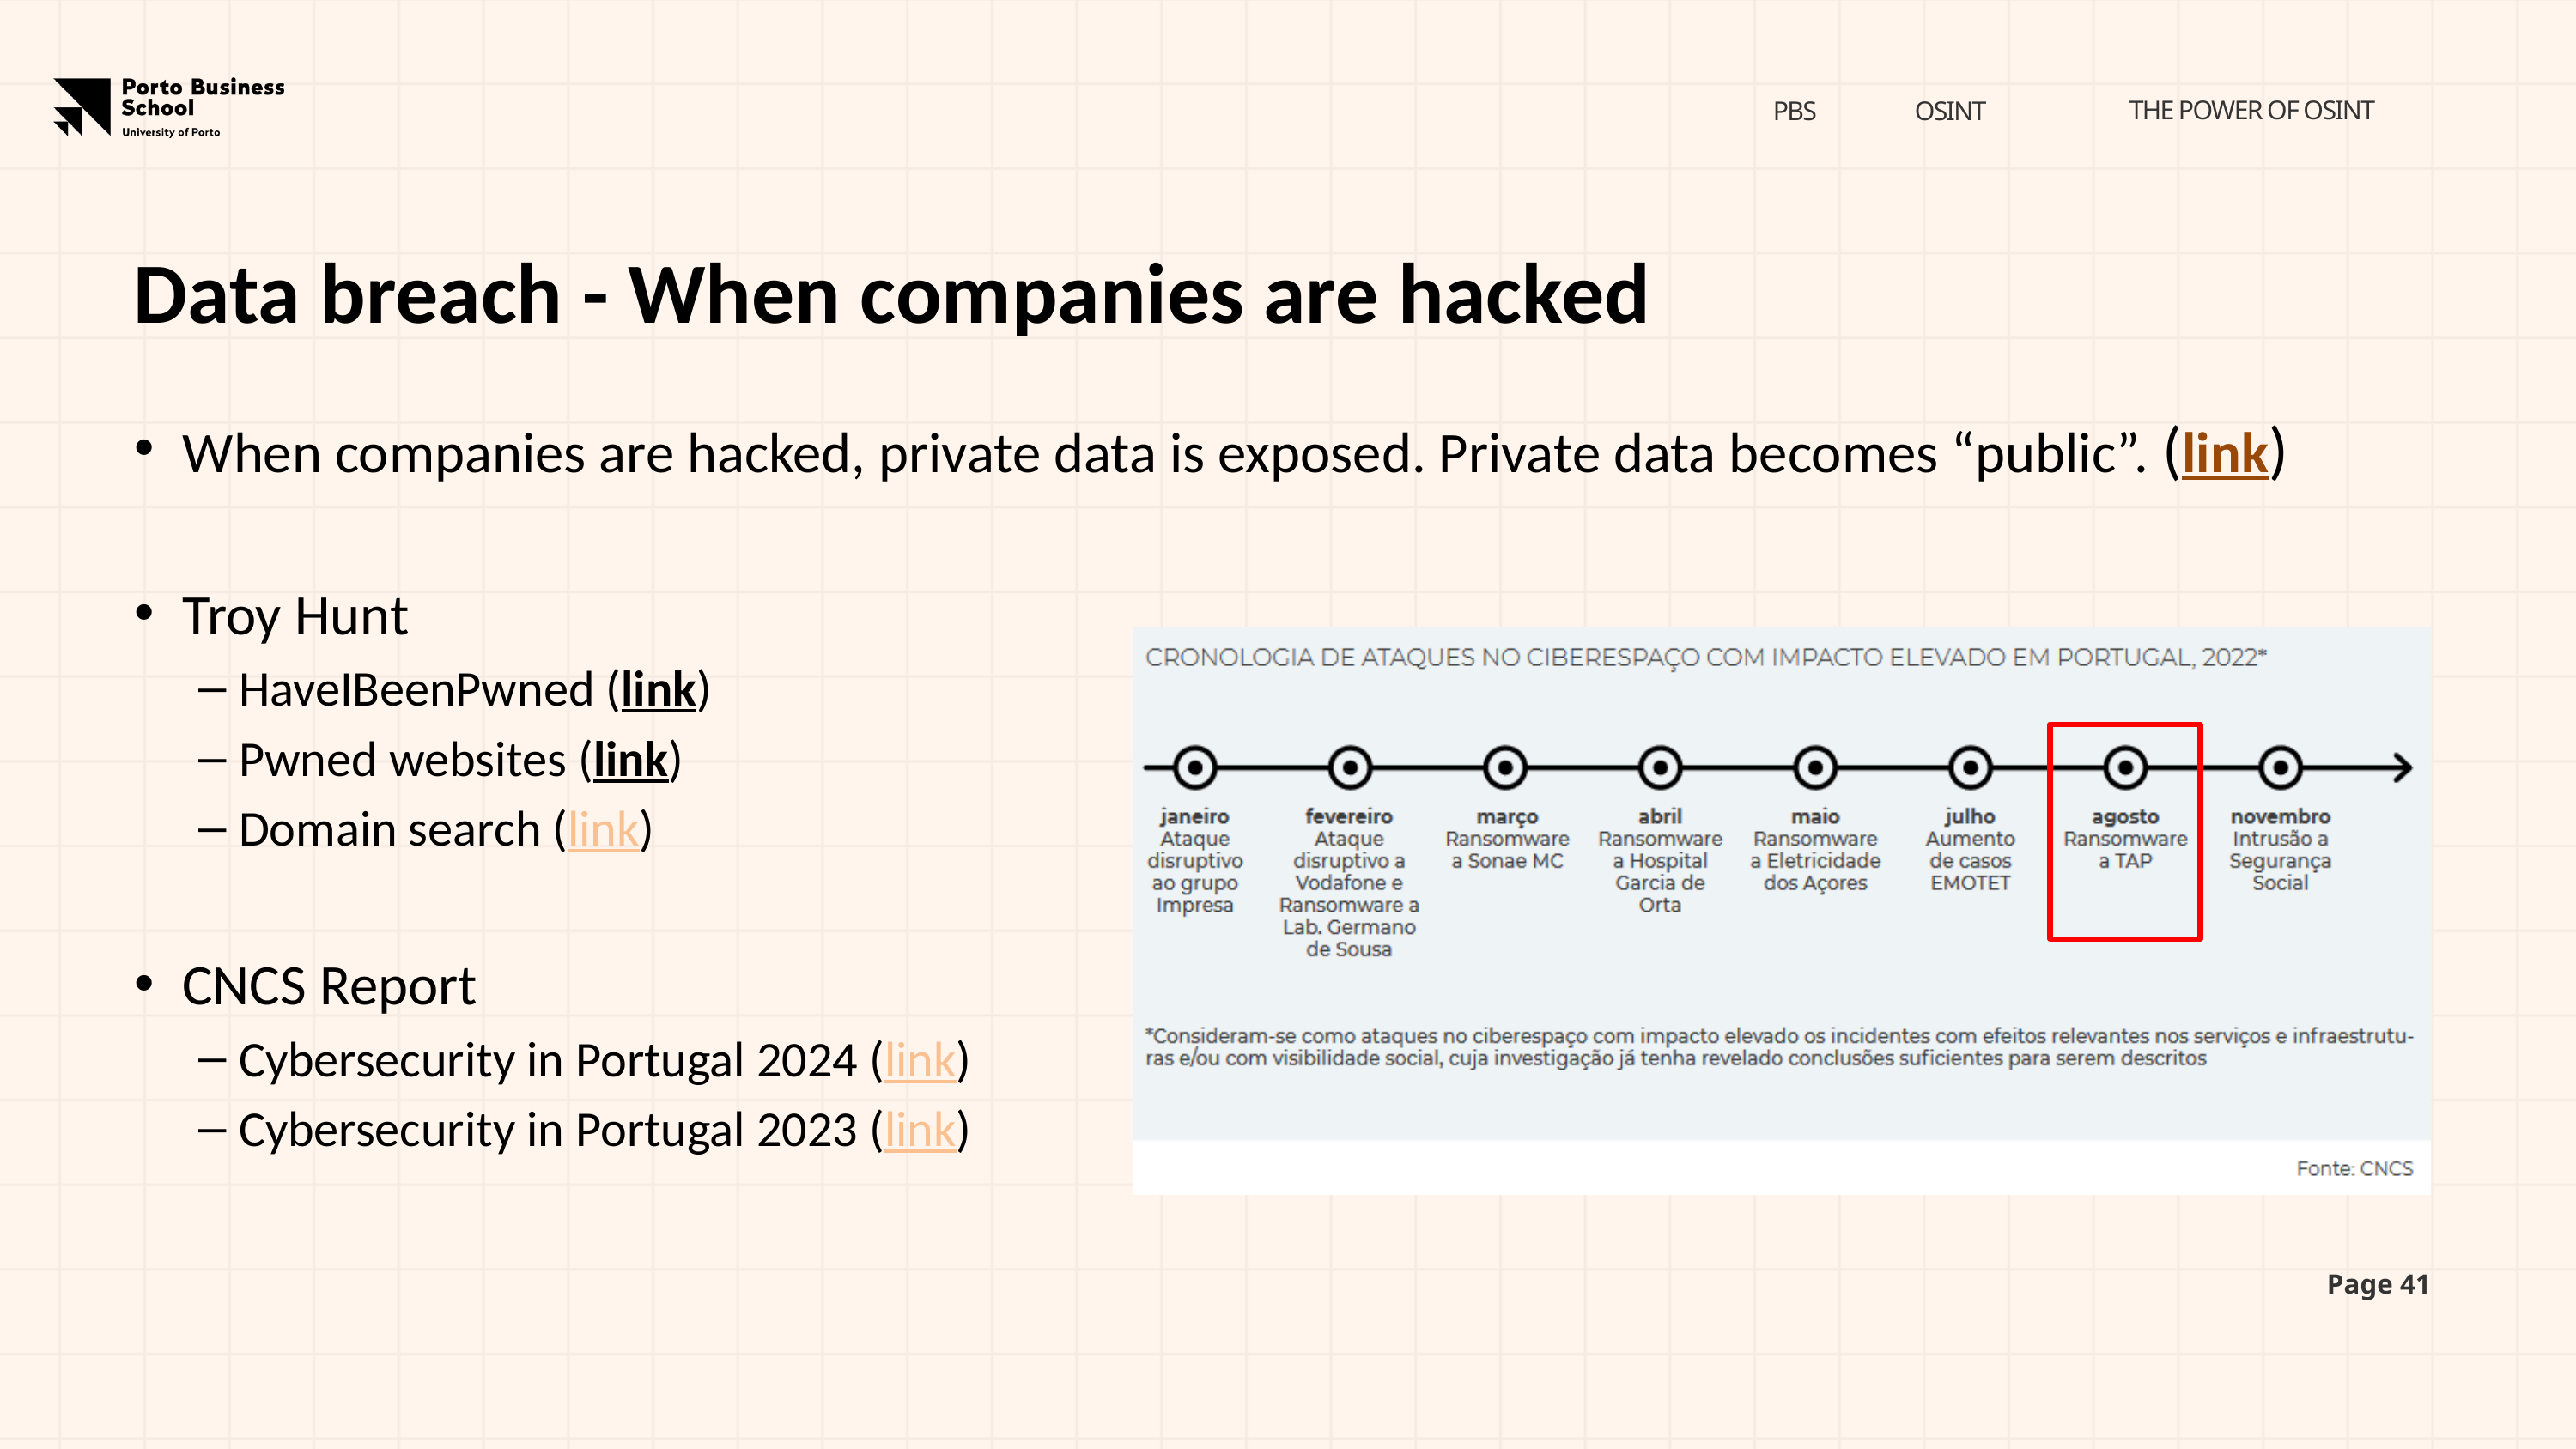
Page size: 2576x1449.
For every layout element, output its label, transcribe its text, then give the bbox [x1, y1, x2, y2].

list When companies are hacked, private data is exposed. Private data becomes “public”. (link) Troy Hunt HaveIBeenPwned (link) Pwned websites (link) Domain search (link) CNCS Report Cybersecurity in Portugal 2024 (link) Cybersecurity in Portugal 2023 (link) [121, 402, 2507, 1258]
text_box OSINT [1891, 92, 2011, 126]
text_box Data breach - When companies are hacked [121, 230, 2447, 369]
text_box THE POWER OF OSINT [2046, 91, 2458, 125]
text_box [0, 0, 2576, 1449]
picture [1133, 627, 2431, 1195]
text_box PBS [1735, 92, 1855, 126]
picture [53, 77, 284, 138]
text_box Page 41 [2289, 1265, 2432, 1342]
